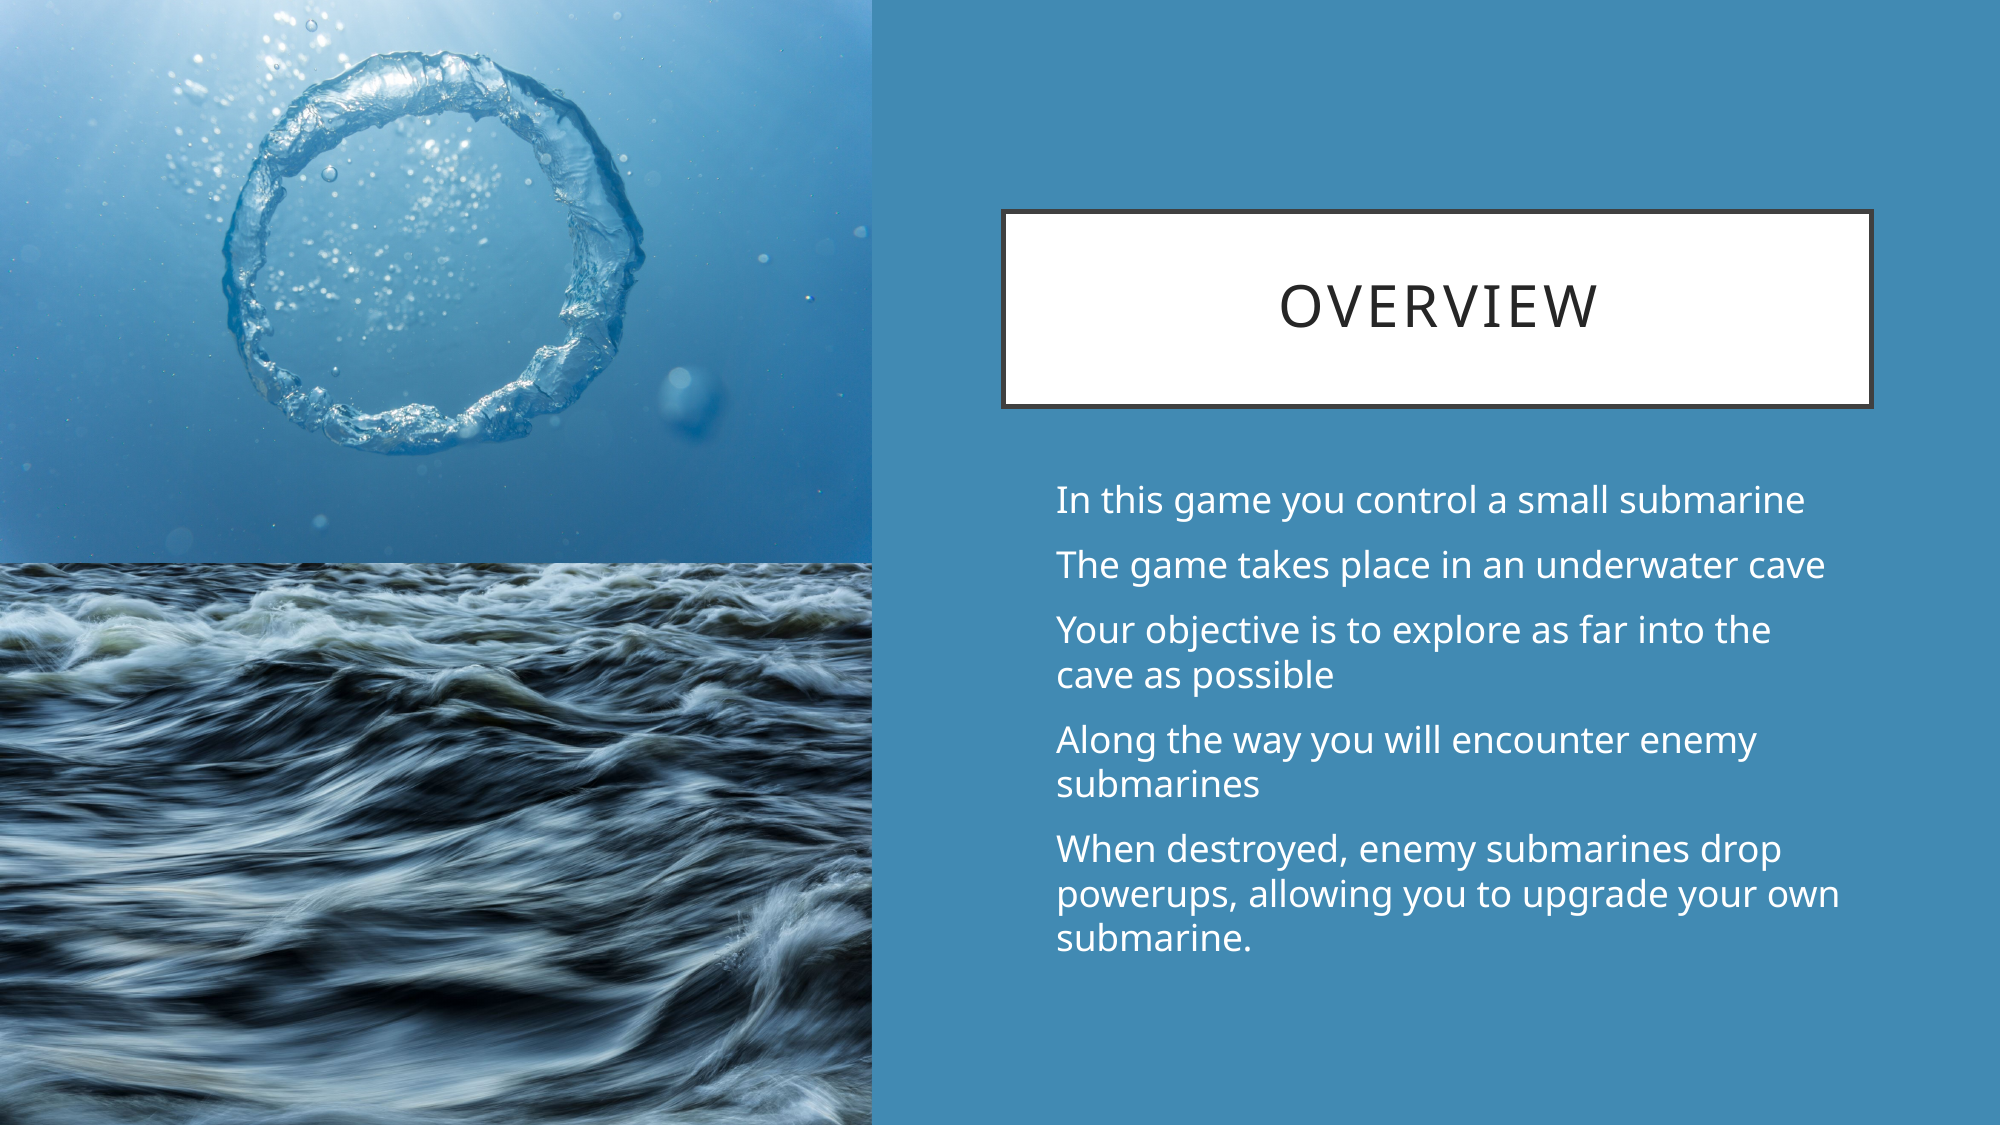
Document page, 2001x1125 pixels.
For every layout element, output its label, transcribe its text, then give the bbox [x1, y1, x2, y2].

picture [0, 0, 872, 1125]
text_box [872, 0, 2000, 1125]
list In this game you control a small submarine The game takes place in an underwater cave Your objective is to explore as far into the cave as possible Along the way you will encounter enemy submarines When destroyed, enemy submarines drop powerups, allowing you to upgrade your own submarine. [1003, 468, 1871, 969]
title Overview [1001, 209, 1874, 409]
